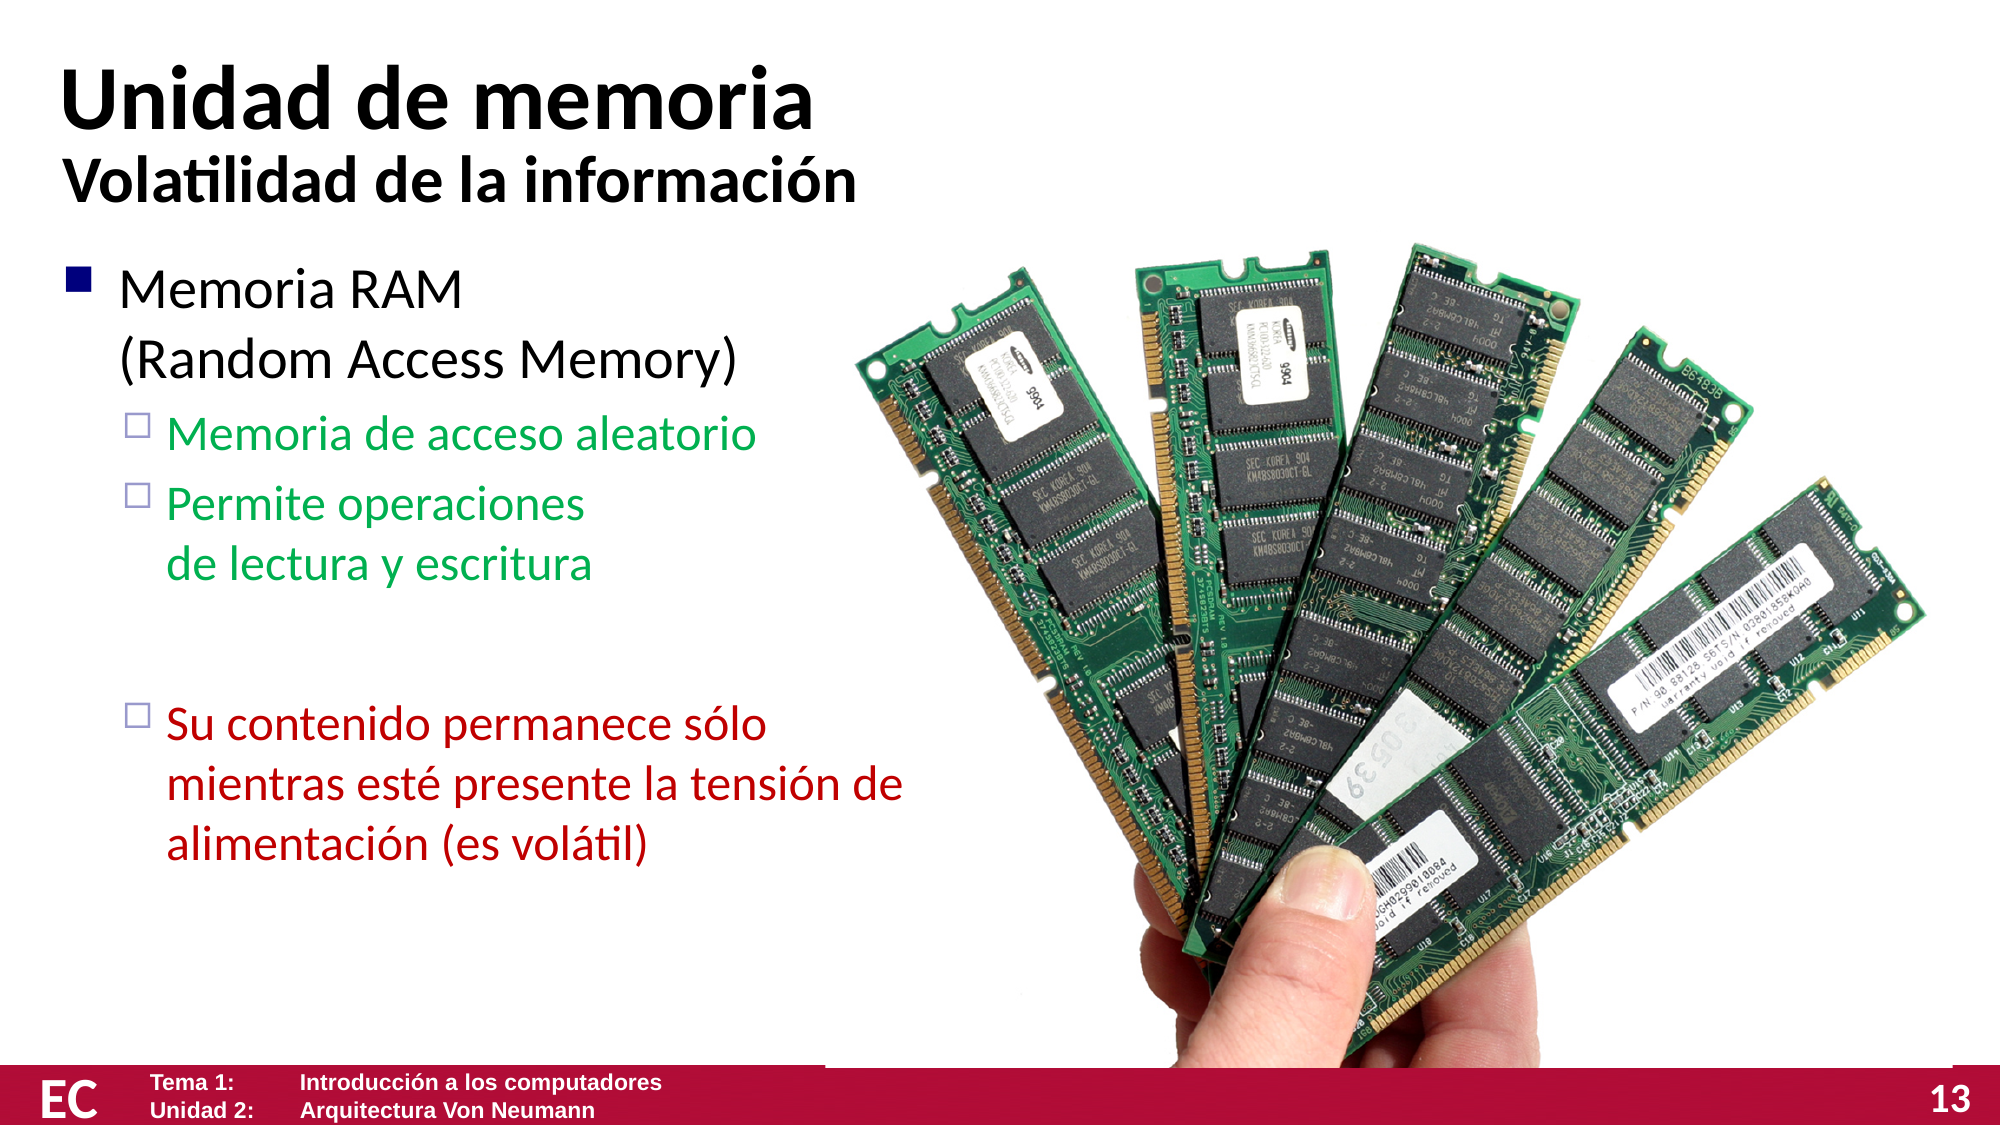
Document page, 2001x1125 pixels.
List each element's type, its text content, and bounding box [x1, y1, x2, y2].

title Unidad de memoria [47, 32, 1900, 191]
list Memoria RAM (Random Access Memory) Memoria de acceso aleatorio Permite operaciones de lectura y escritura Su contenido permanece sólo mientras esté presente la tensión de alimentación (es volátil) [47, 242, 820, 1038]
picture [0, 199, 2000, 1125]
list Volatilidad de la información [47, 191, 1900, 223]
